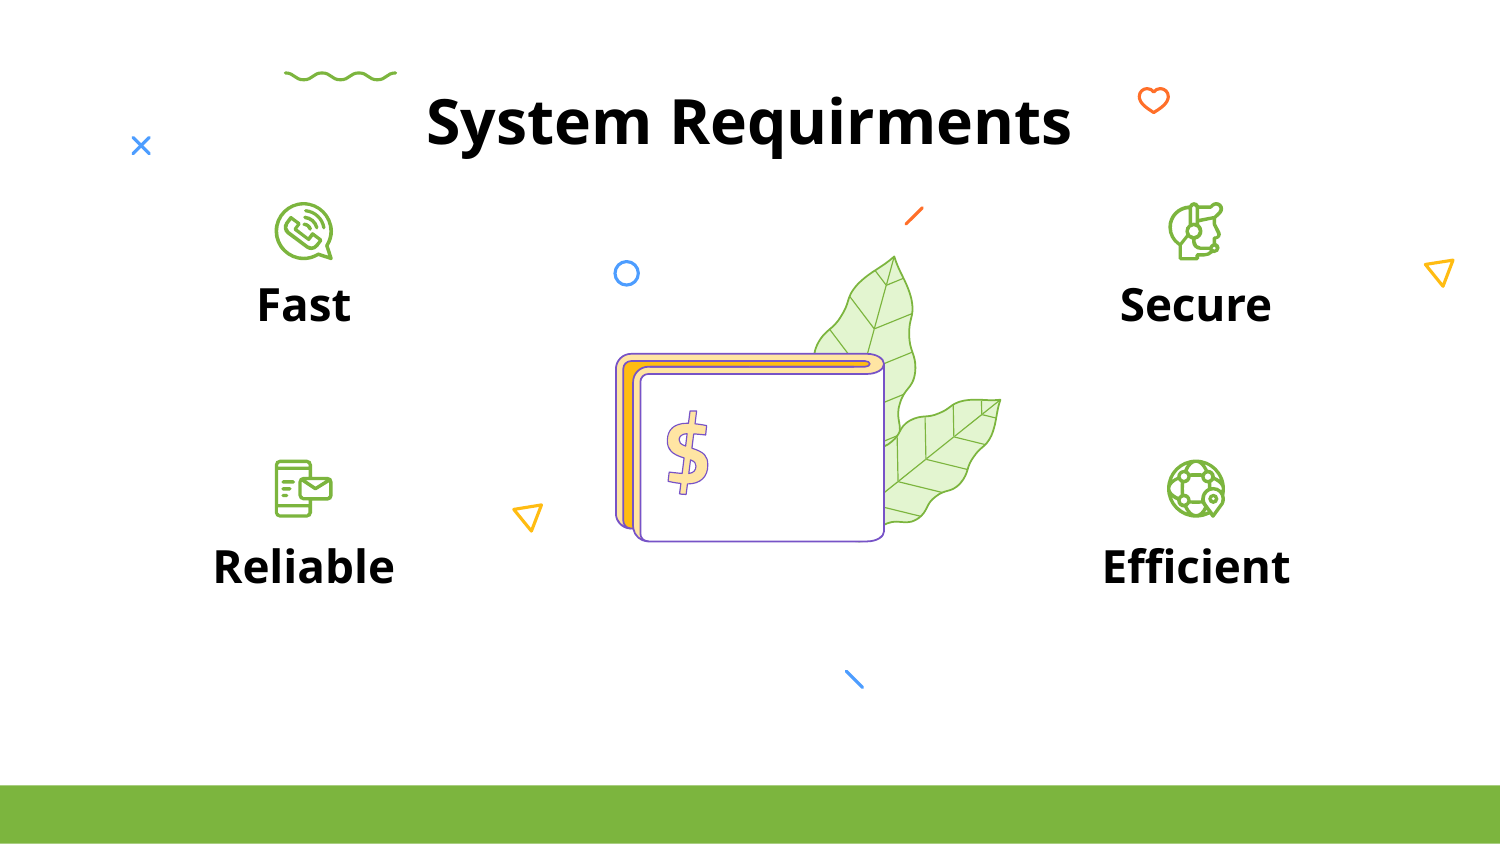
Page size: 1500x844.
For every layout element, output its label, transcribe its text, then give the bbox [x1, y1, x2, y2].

title Secure [1010, 260, 1382, 347]
title Reliable [118, 522, 490, 609]
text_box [274, 459, 333, 518]
text_box [1168, 202, 1224, 261]
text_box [1166, 459, 1226, 519]
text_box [614, 255, 1002, 543]
title System Requirments [118, 72, 1382, 167]
title Efficient [1010, 522, 1382, 609]
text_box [274, 201, 334, 261]
title Fast [118, 260, 490, 347]
